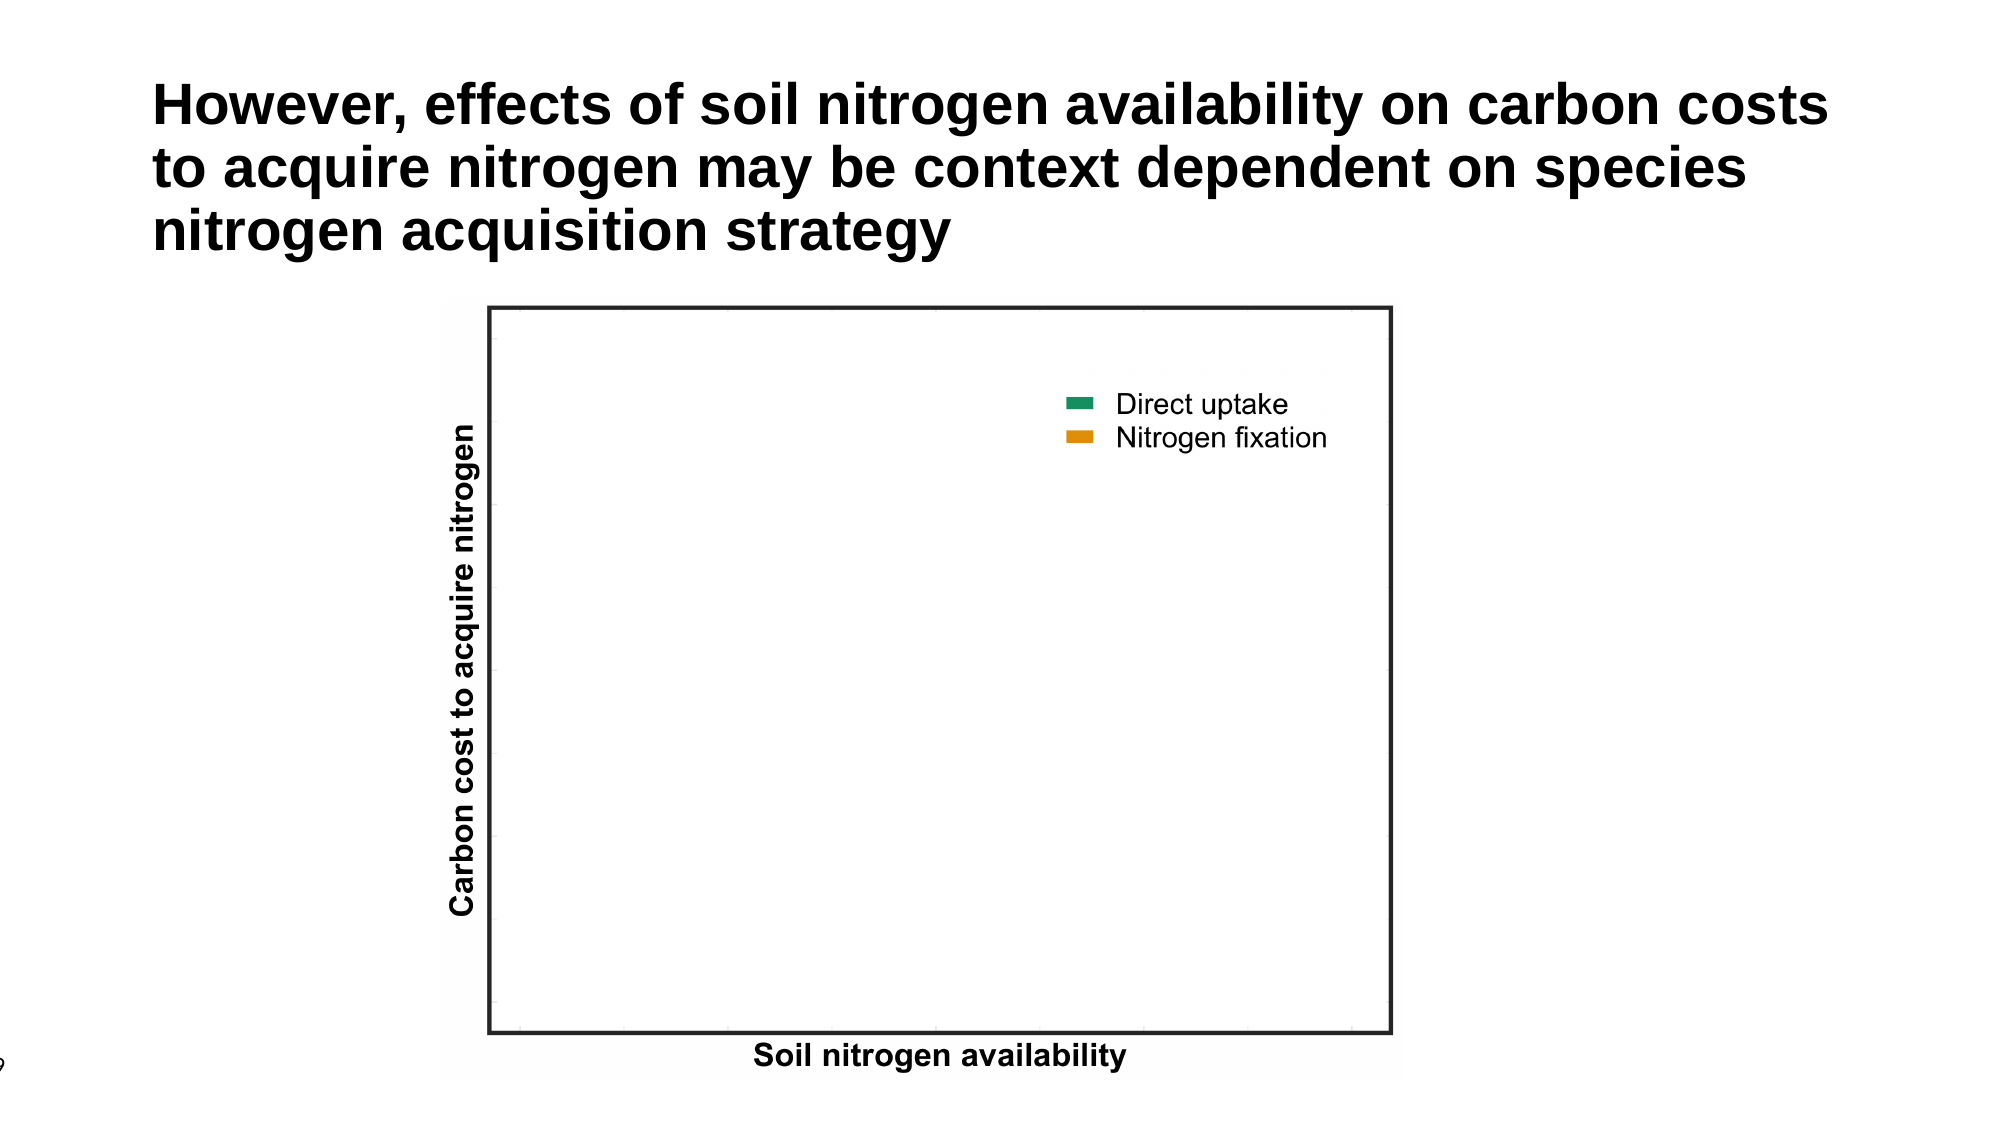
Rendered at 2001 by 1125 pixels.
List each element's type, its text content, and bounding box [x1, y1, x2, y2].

title However, effects of soil nitrogen availability on carbon costs to acquire nitrogen may be context dependent on species nitrogen acquisition strategy [137, 59, 1863, 278]
picture [442, 298, 1403, 1080]
text_box 9 [0, 1042, 114, 1088]
